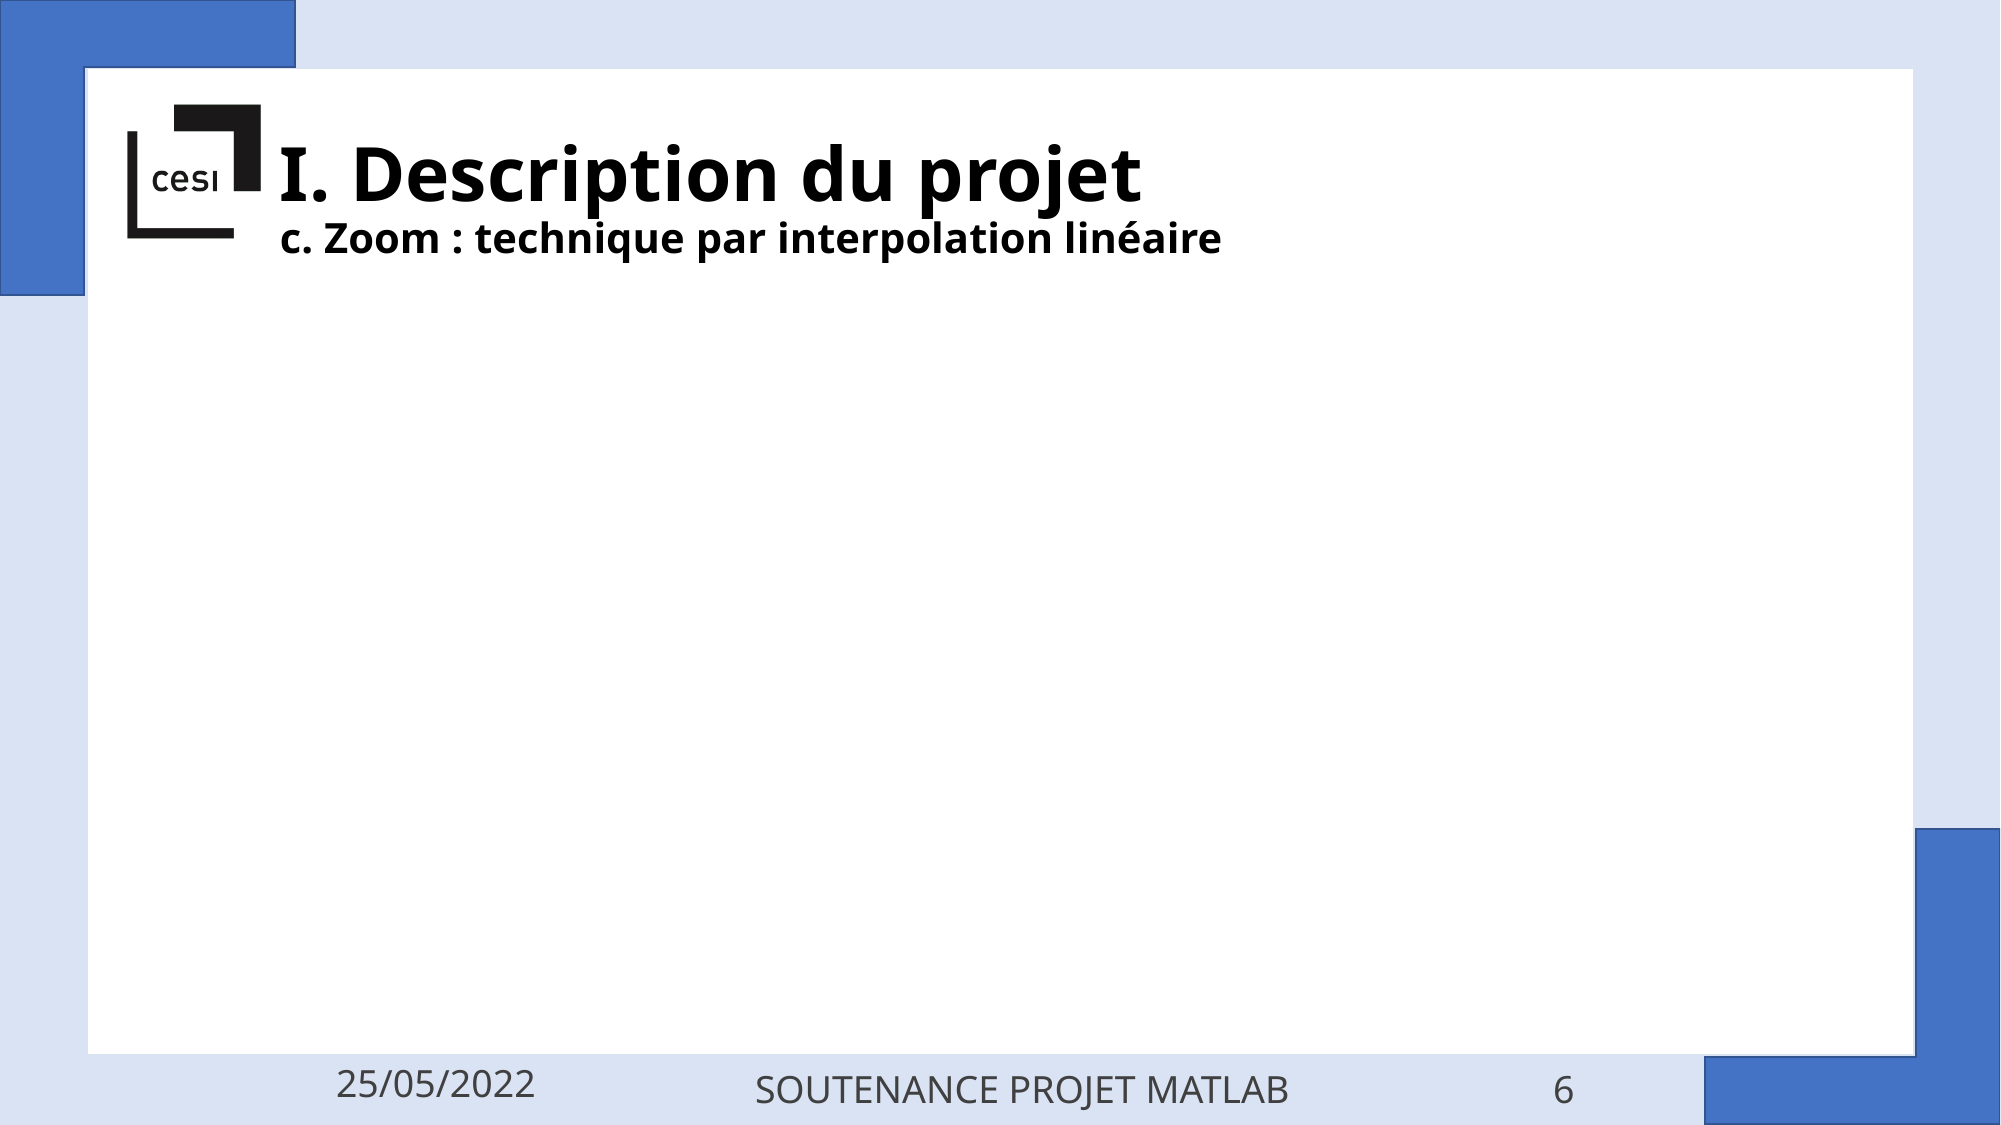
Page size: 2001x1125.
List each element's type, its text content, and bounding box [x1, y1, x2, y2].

title I. Description du projet c. Zoom : technique par interpolation linéaire [265, 129, 1845, 216]
picture [117, 101, 266, 244]
